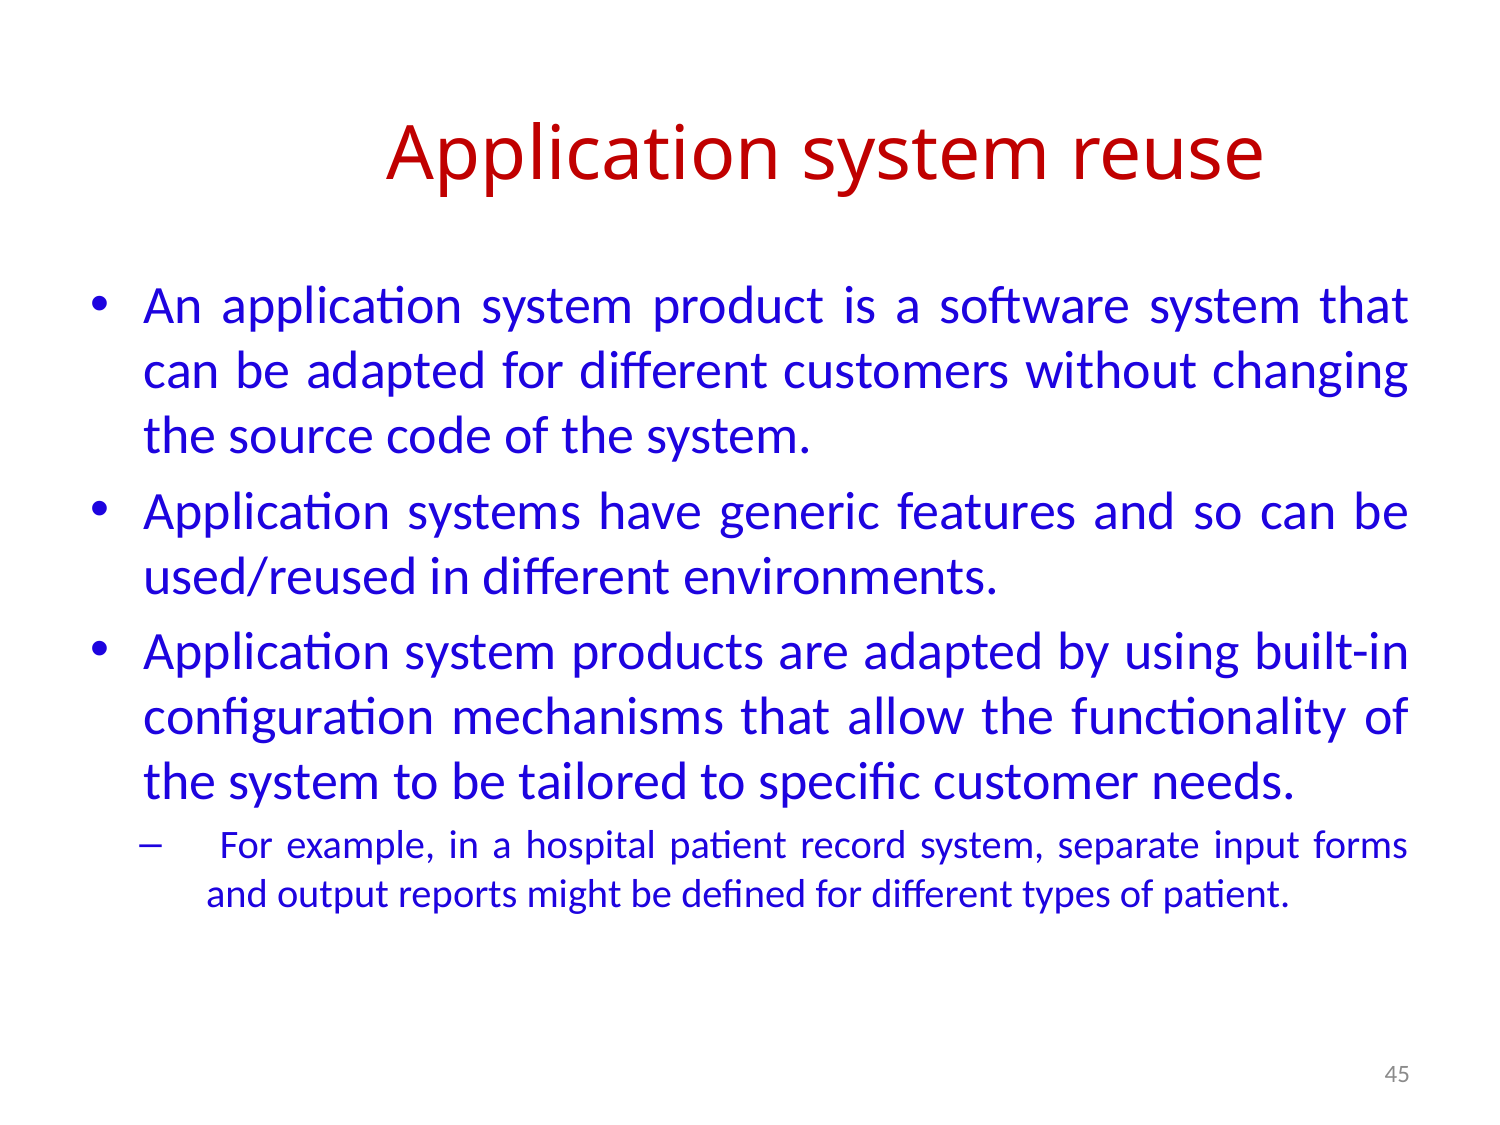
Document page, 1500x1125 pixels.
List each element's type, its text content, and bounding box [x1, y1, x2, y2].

slide_number 45 [1074, 1042, 1425, 1103]
title Application system reuse [228, 56, 1425, 244]
list An application system product is a software system that can be adapted for different customers without changing the source code of the system. Application systems have generic features and so can be used/reused in different environments. Application system products are adapted by using built-in configuration mechanisms that allow the functionality of the system to be tailored to specific customer needs. For example, in a hospital patient record system, separate input forms and output reports might be defined for different types of patient. [75, 262, 1425, 1005]
